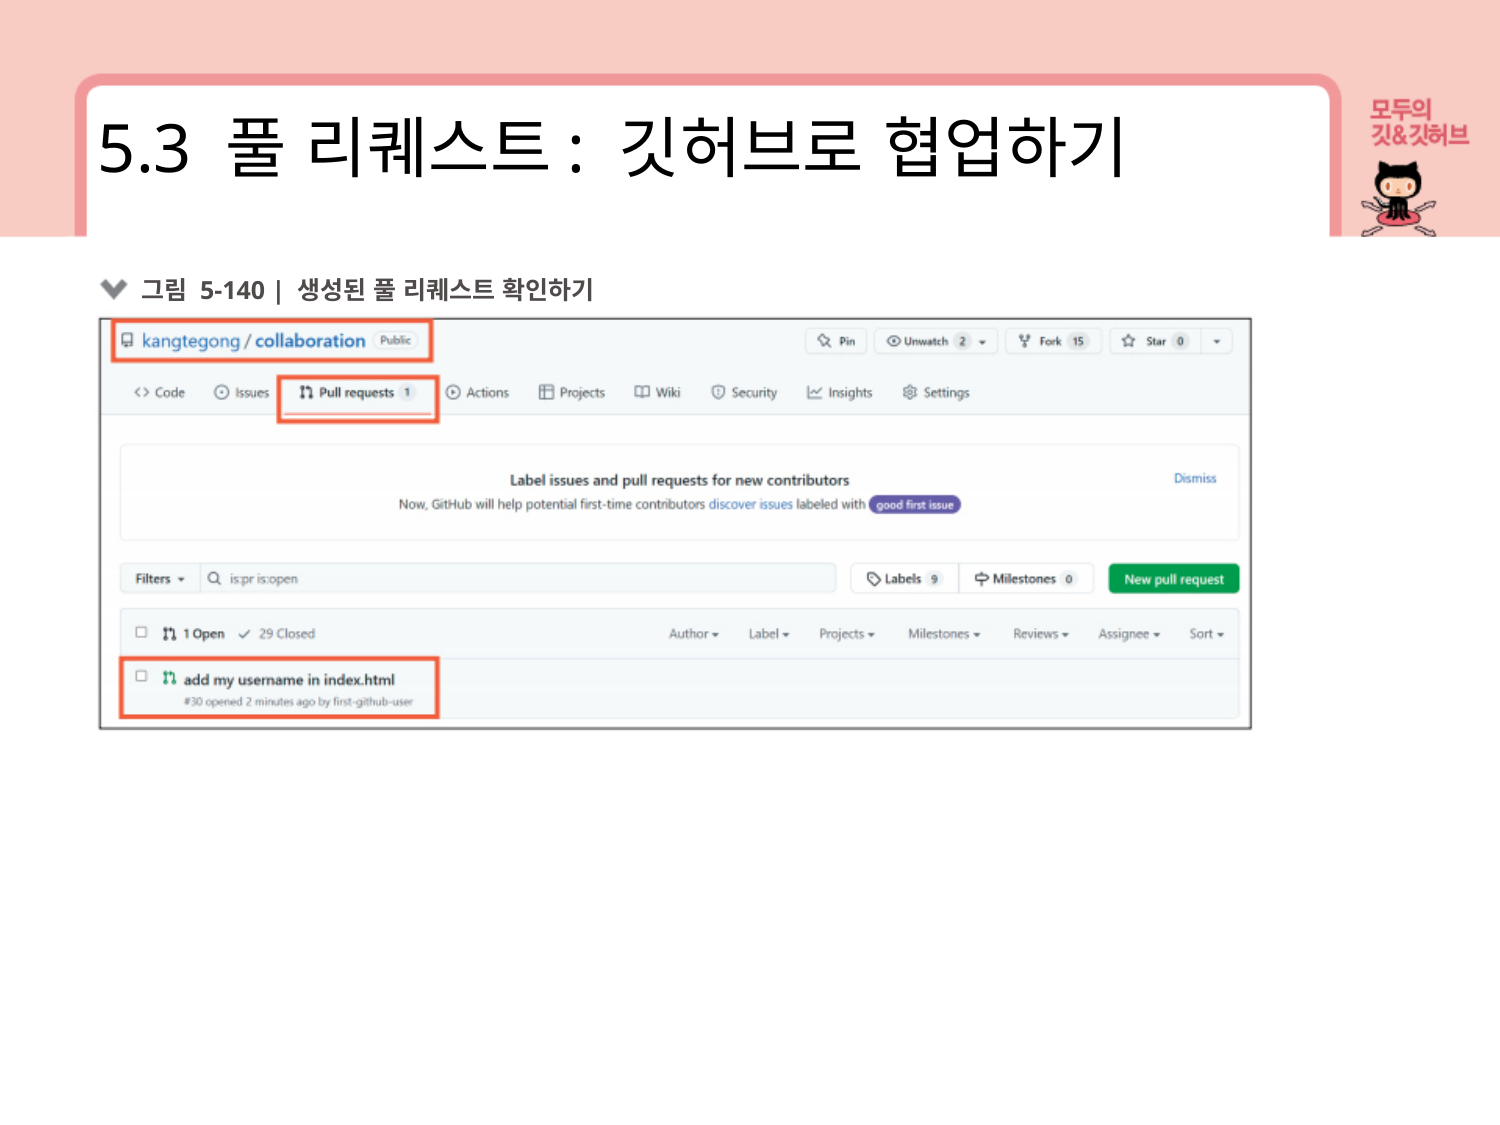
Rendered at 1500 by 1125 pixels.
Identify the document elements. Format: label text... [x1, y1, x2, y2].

text_box 5.3 풀 리퀘스트: 깃허브로 협업하기 [82, 61, 1413, 193]
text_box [97, 264, 1374, 311]
picture [0, 0, 1500, 1125]
